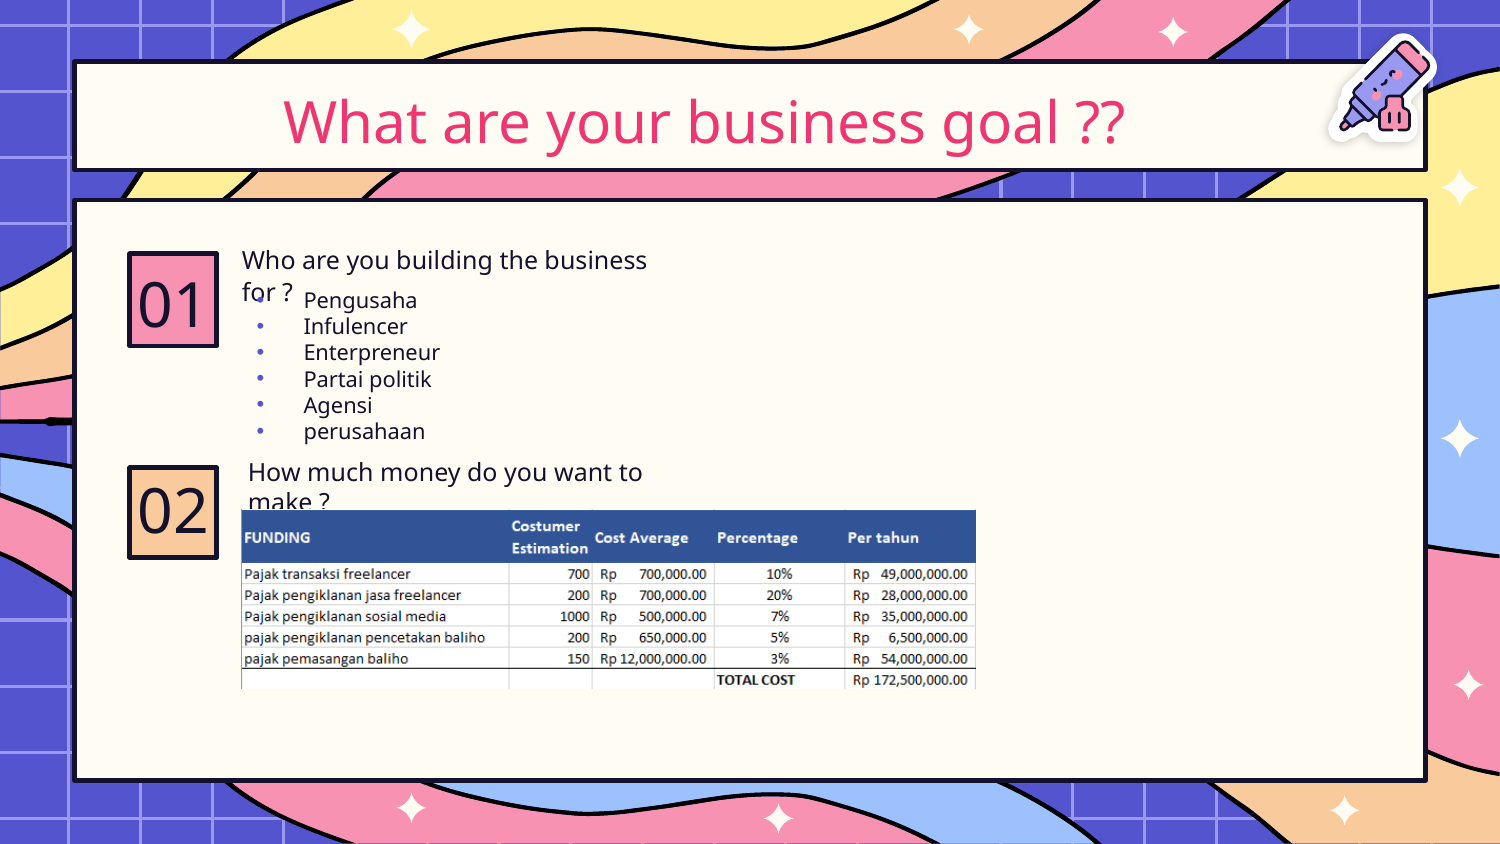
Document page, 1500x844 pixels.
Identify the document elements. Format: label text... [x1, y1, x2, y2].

title 01 [114, 274, 232, 331]
text_box [129, 253, 217, 274]
text_box Pengusaha Infulencer Enterpreneur Partai politik Agensi perusahaan [241, 302, 726, 428]
text_box [129, 535, 217, 558]
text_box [1326, 33, 1439, 143]
picture [241, 509, 977, 689]
text_box [129, 331, 217, 346]
title What are your business goal ?? [78, 82, 1331, 158]
title How much money do you want to make ? [232, 467, 726, 506]
title Who are you building the business for ? [226, 255, 720, 294]
title 02 [119, 482, 227, 535]
text_box [129, 467, 217, 482]
